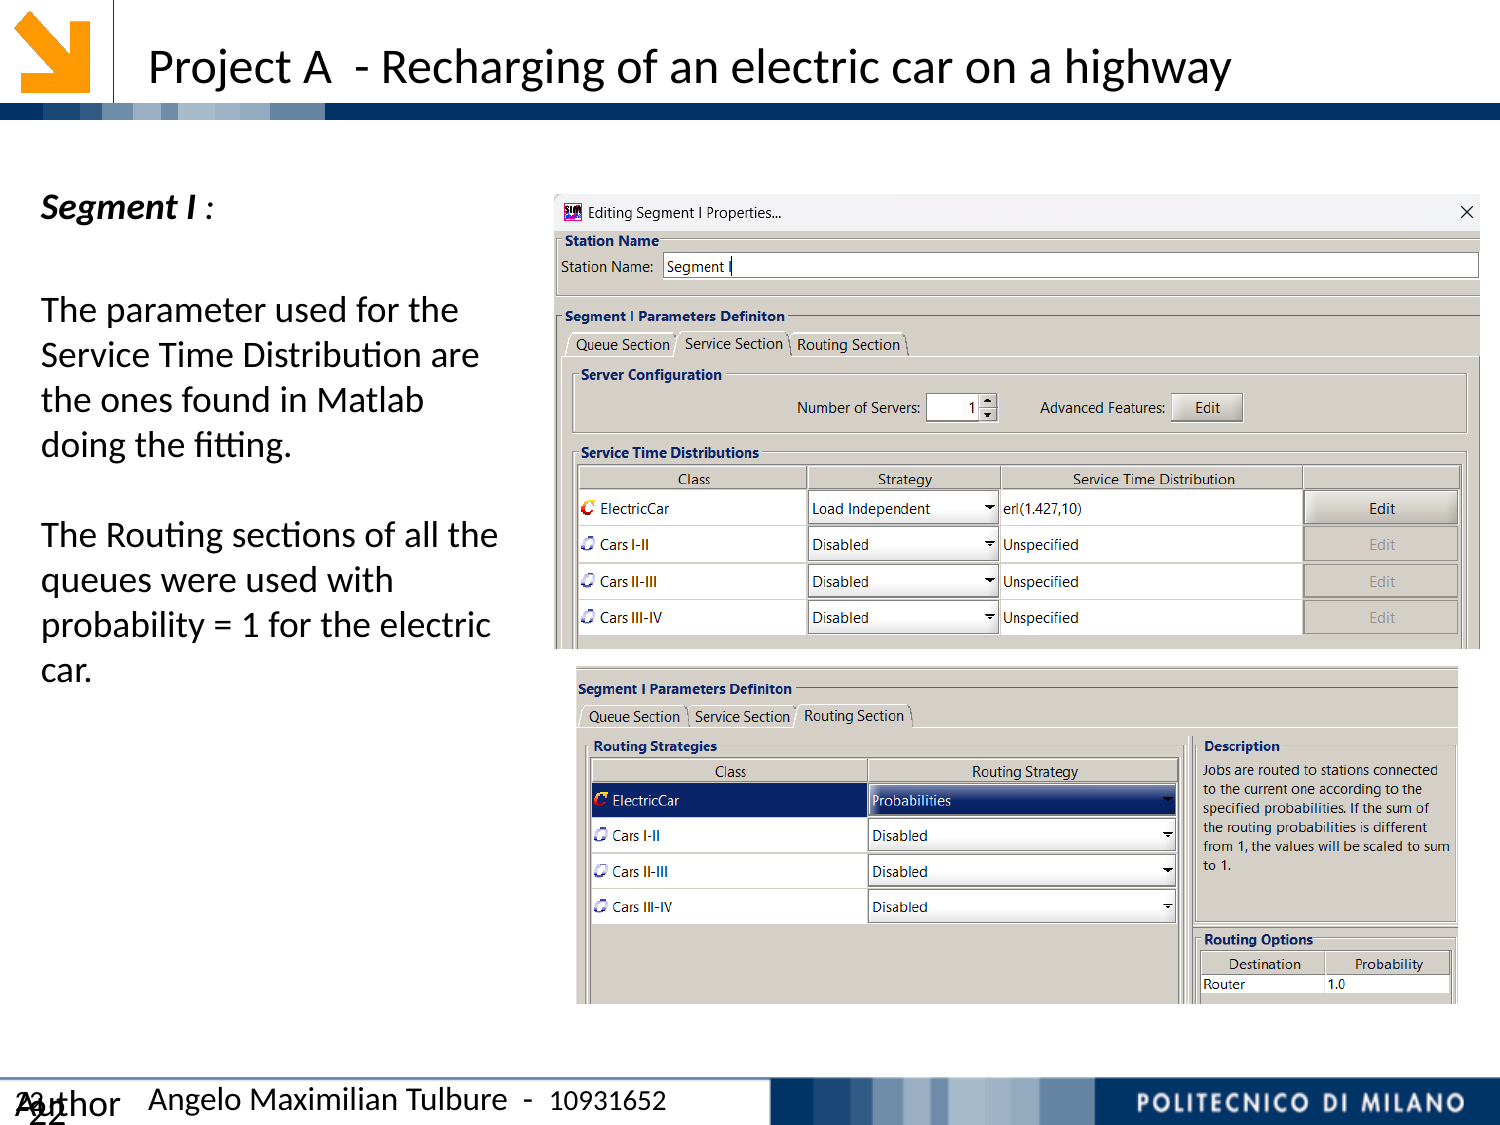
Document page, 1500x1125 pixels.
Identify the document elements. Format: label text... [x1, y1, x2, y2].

text_box Project A - Recharging of an electric car on a highway [133, 26, 1262, 146]
picture [554, 194, 1480, 649]
text_box Segment I : [26, 174, 325, 277]
picture [13, 10, 90, 93]
text_box The parameter used for the Service Time Distribution are the ones found in Matlab doing the fitting. The Routing sections of all the queues were used with probability = 1 for the electric car. [26, 277, 529, 698]
picture [1262, 103, 1500, 120]
picture [576, 666, 1459, 1004]
text_box 22 [0, 1074, 190, 1125]
text_box Angelo Maximilian Tulbure - 10931652 [133, 1069, 817, 1125]
picture [0, 103, 133, 120]
slide_number 22 [190, 1080, 351, 1125]
picture [817, 1077, 1500, 1125]
